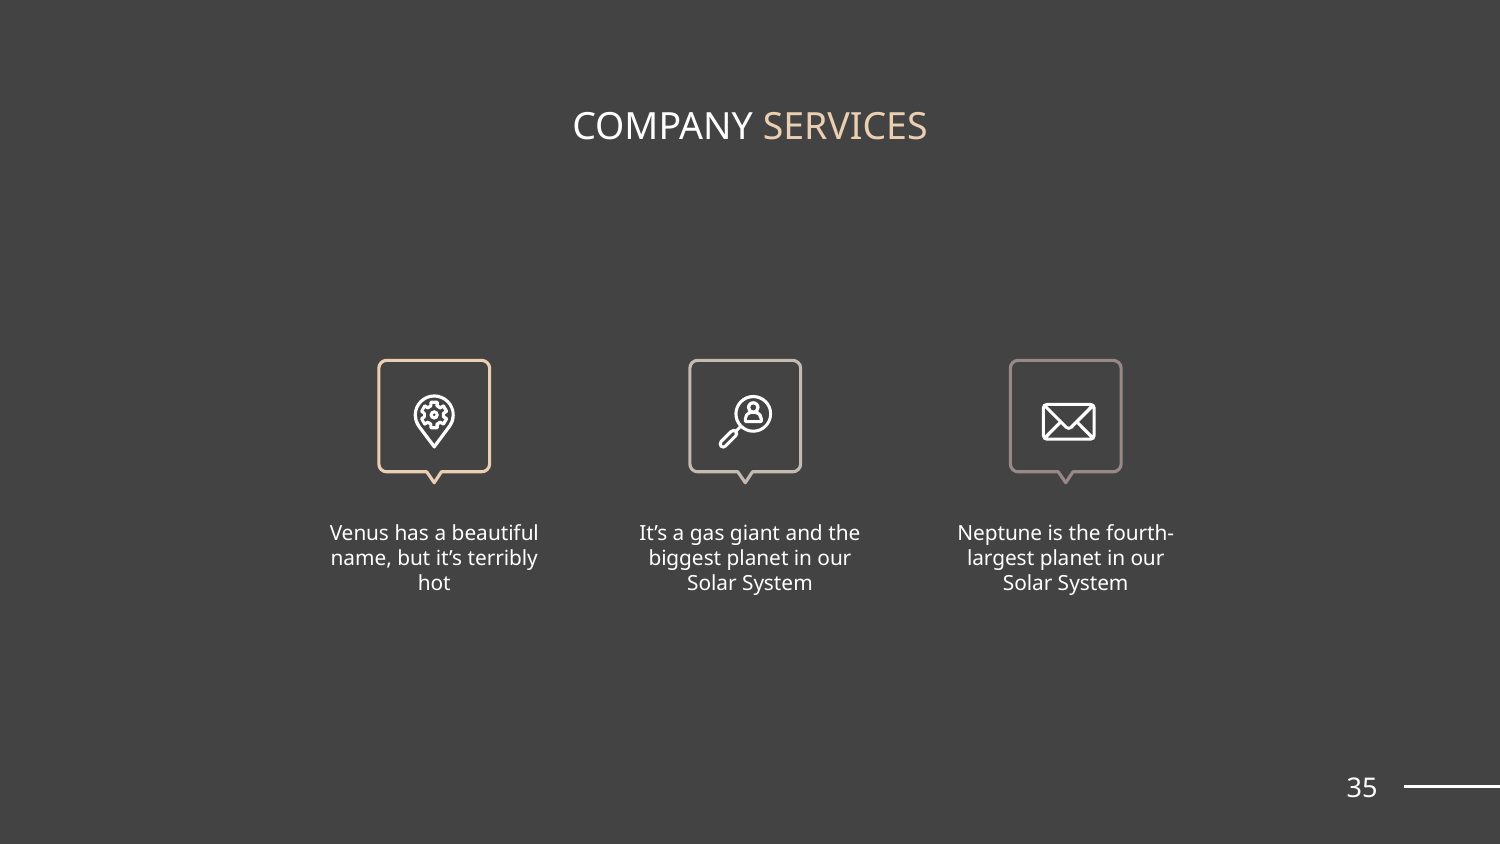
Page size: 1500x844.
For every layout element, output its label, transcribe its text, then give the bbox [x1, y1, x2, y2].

text_box [1010, 360, 1122, 483]
text_box [1041, 402, 1096, 441]
slide_number 35 [1302, 766, 1393, 812]
text_box Venus has a beautiful name, but it’s terribly hot [306, 504, 562, 593]
text_box [689, 360, 801, 483]
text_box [413, 394, 456, 449]
text_box It’s a gas giant and the biggest planet in our Solar System [622, 504, 878, 593]
title COMPANY SERVICES [322, 46, 1178, 202]
text_box Neptune is the fourth-largest planet in our Solar System [938, 504, 1194, 593]
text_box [717, 394, 773, 449]
text_box [378, 360, 490, 483]
